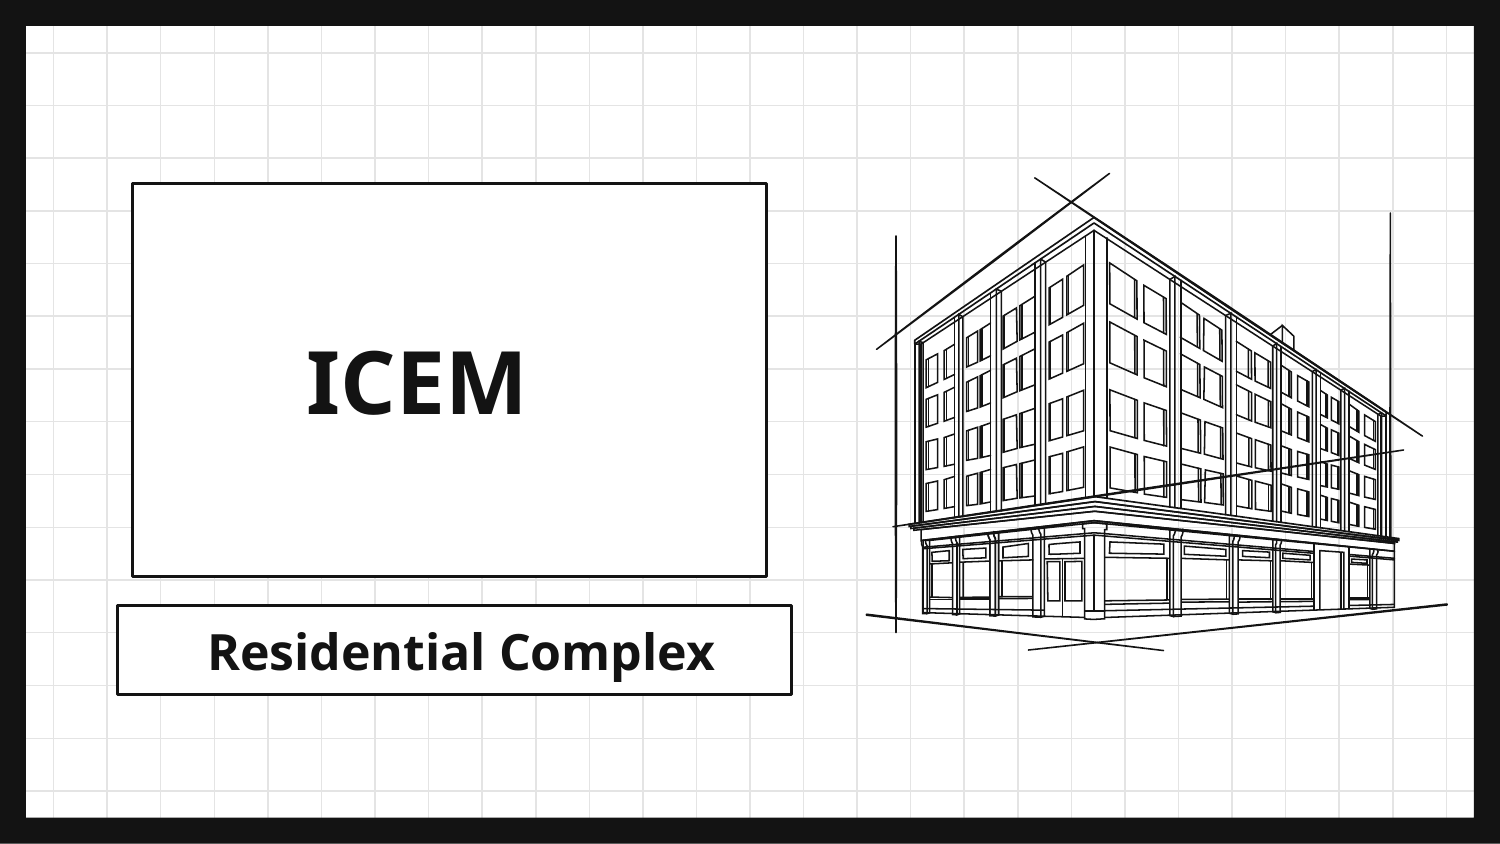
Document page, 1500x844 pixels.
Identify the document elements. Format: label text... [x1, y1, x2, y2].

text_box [866, 173, 1448, 651]
subtitle Residential Complex [116, 604, 793, 696]
title ICEM [131, 182, 768, 578]
